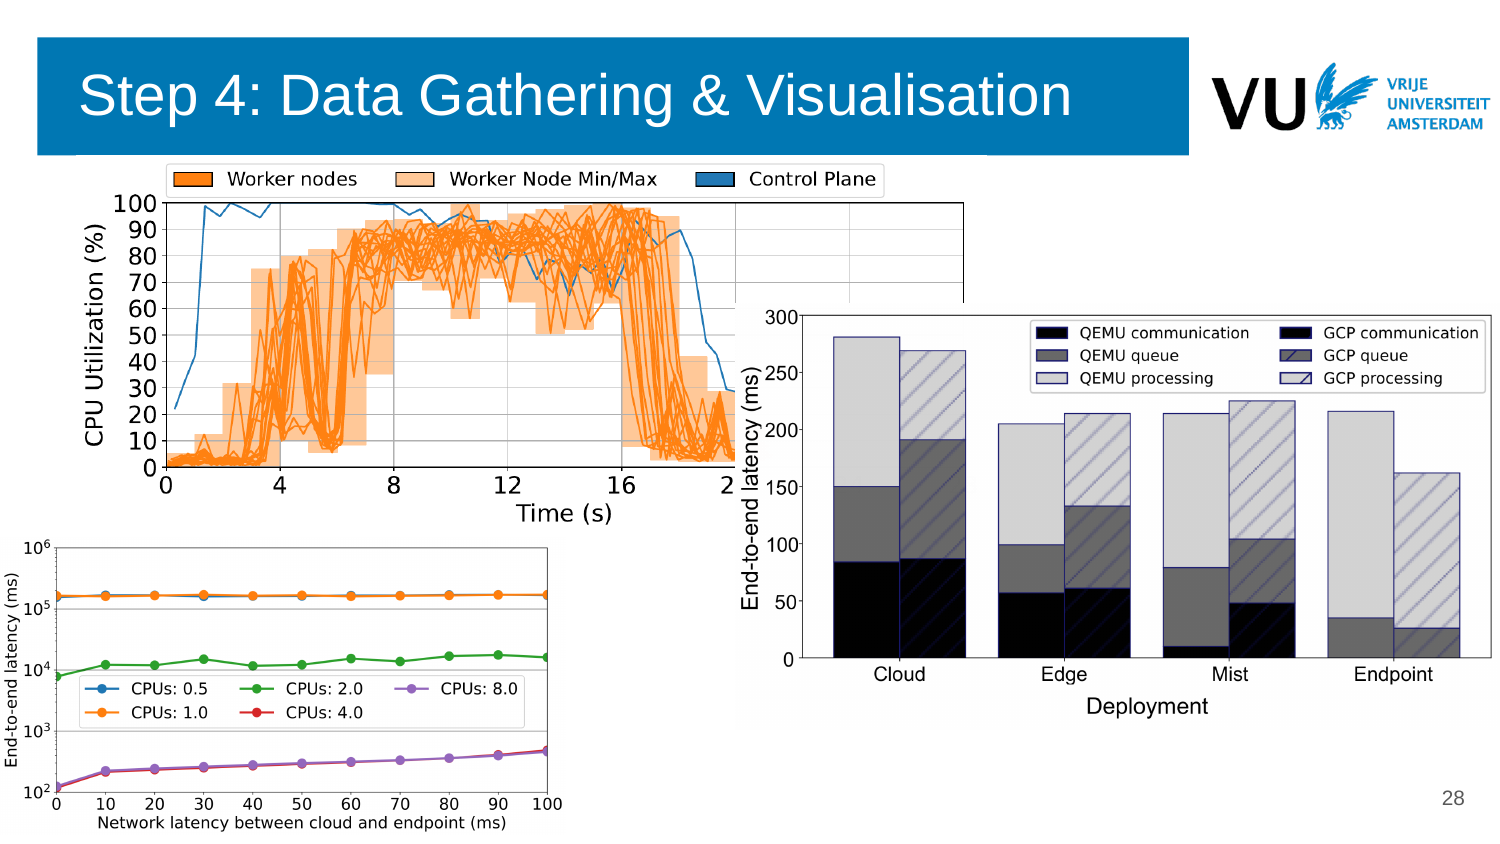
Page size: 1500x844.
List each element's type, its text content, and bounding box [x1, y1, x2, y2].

picture [76, 156, 1500, 730]
picture [0, 537, 566, 836]
text_box Step 4: Data Gathering & Visualisation [37, 37, 1189, 156]
slide_number ‹#› [1389, 764, 1480, 830]
picture [1209, 59, 1494, 134]
